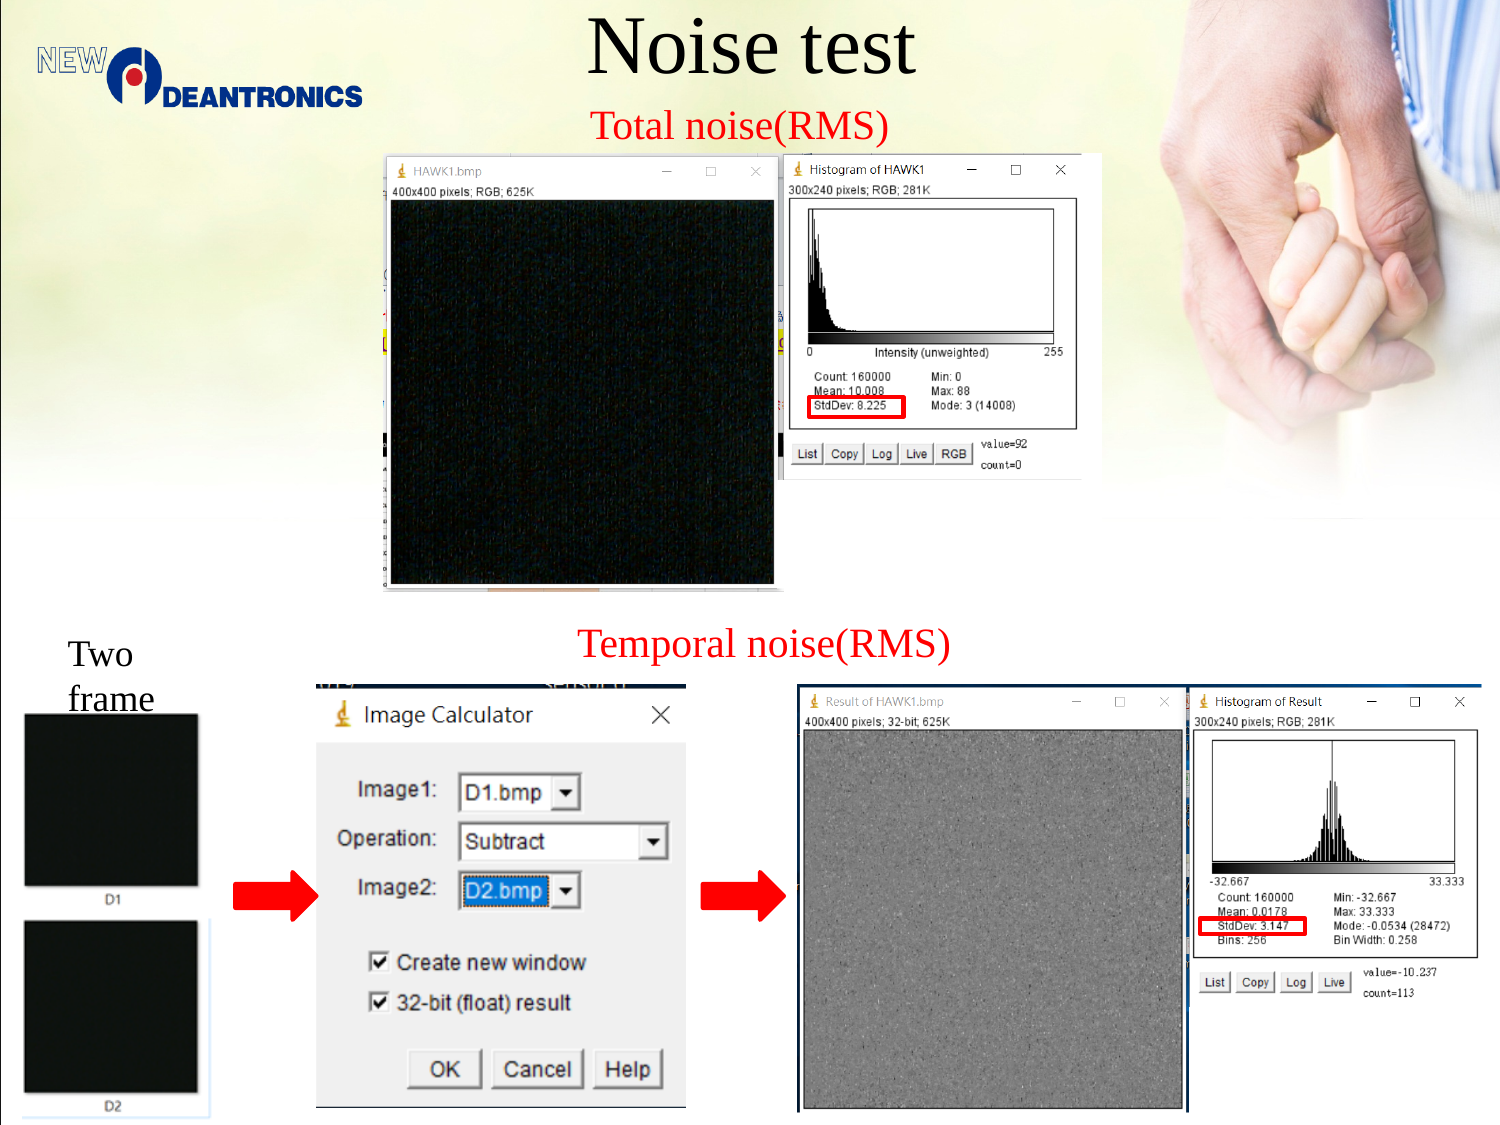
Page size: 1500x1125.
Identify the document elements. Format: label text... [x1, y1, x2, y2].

text_box Temporal noise(RMS) [562, 608, 1032, 674]
text_box [700, 870, 787, 922]
title Noise test [76, 0, 1427, 113]
picture [0, 0, 1500, 1125]
text_box Total noise(RMS) [575, 90, 939, 151]
text_box Two frame [53, 621, 200, 710]
text_box [233, 870, 311, 922]
